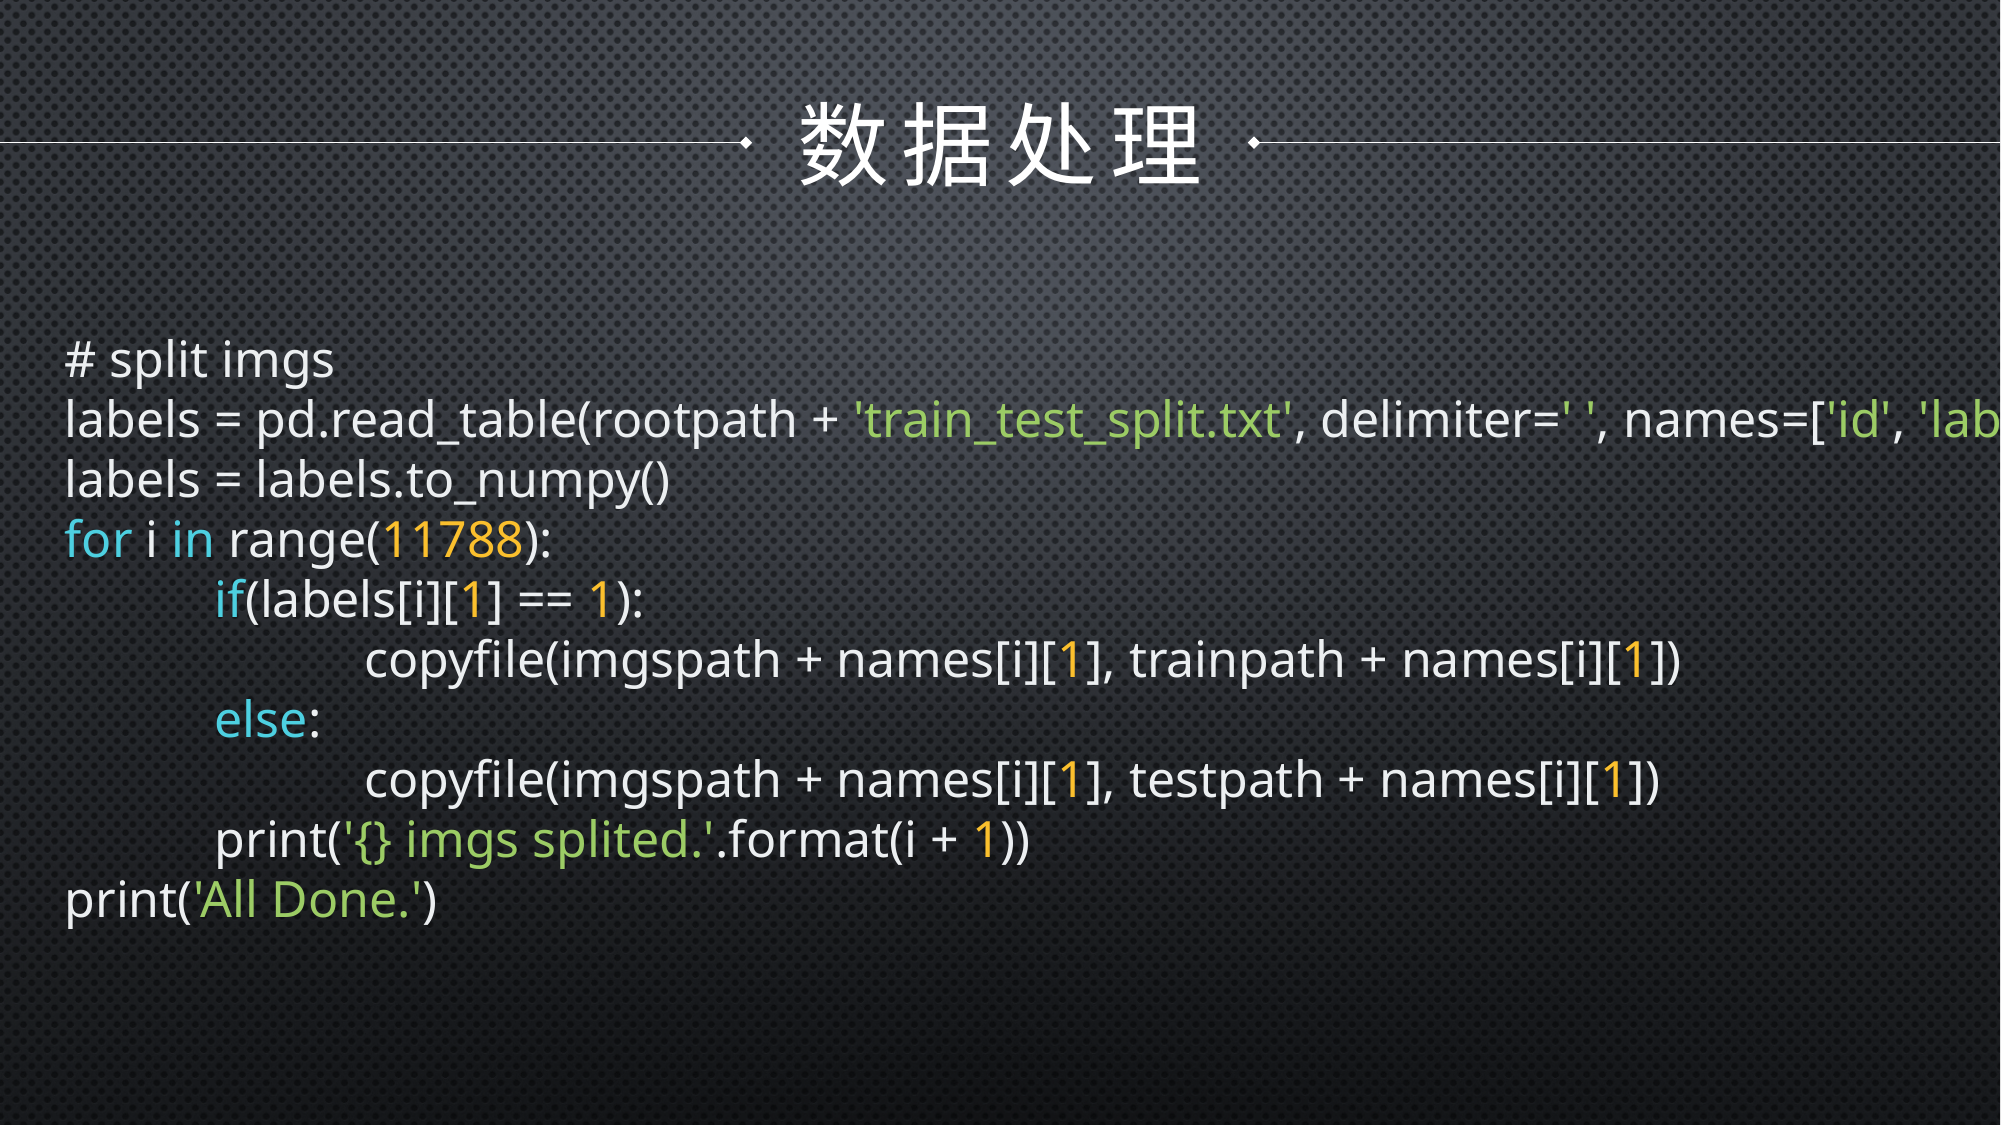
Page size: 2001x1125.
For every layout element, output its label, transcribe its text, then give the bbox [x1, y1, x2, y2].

list 数据处理 [338, 79, 1662, 206]
text_box # split imgs labels = pd.read_table(rootpath + 'train_test_split.txt', delimiter=' ', names=['id', 'label’]) labels = labels.to_numpy() for i in range(11788): if(labels[i][1] == 1): copyfile(imgspath + names[i][1], trainpath + names[i][1]) else: copyfile(imgspath + names[i][1], testpath + names[i][1]) print('{} imgs splited.'.format(i + 1)) print('All Done.') [64, 326, 2000, 928]
